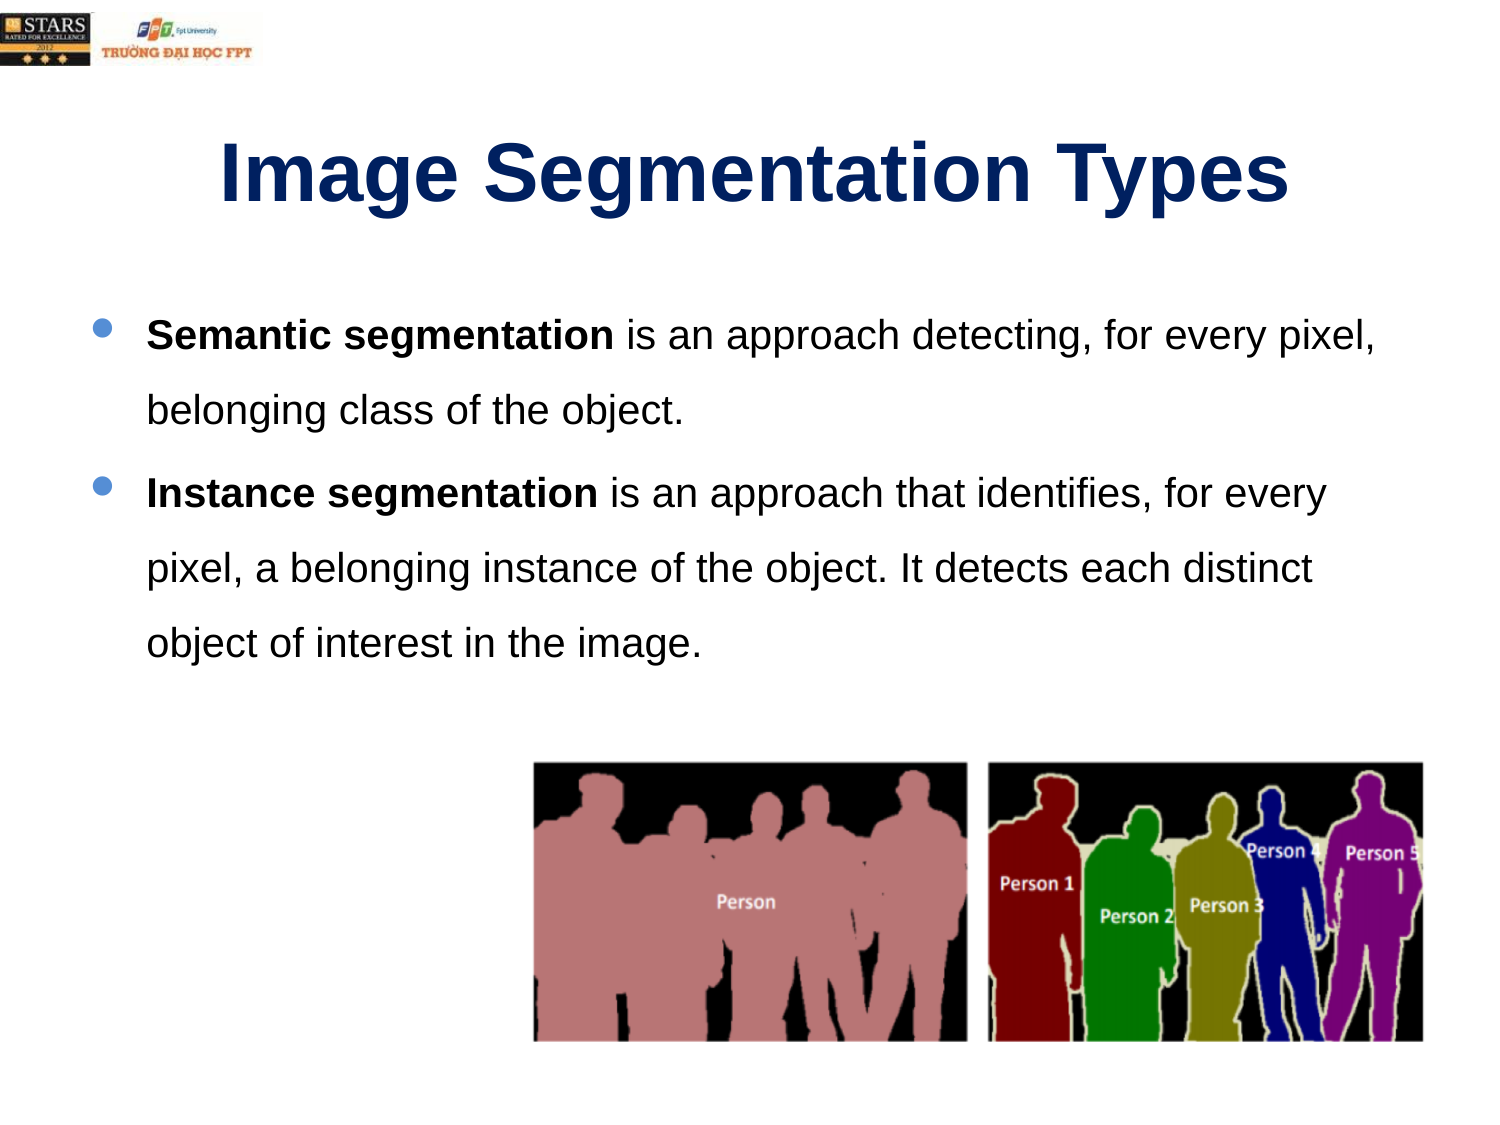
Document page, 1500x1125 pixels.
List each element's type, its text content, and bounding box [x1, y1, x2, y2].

title Image Segmentation Types [80, 97, 1431, 240]
picture [0, 12, 263, 66]
picture [531, 759, 1426, 1043]
list Semantic segmentation is an approach detecting, for every pixel, belonging class of the object. Instance segmentation is an approach that identifies, for every pixel, a belonging instance of the object. It detects each distinct object of interest in the image. [75, 275, 1425, 1043]
